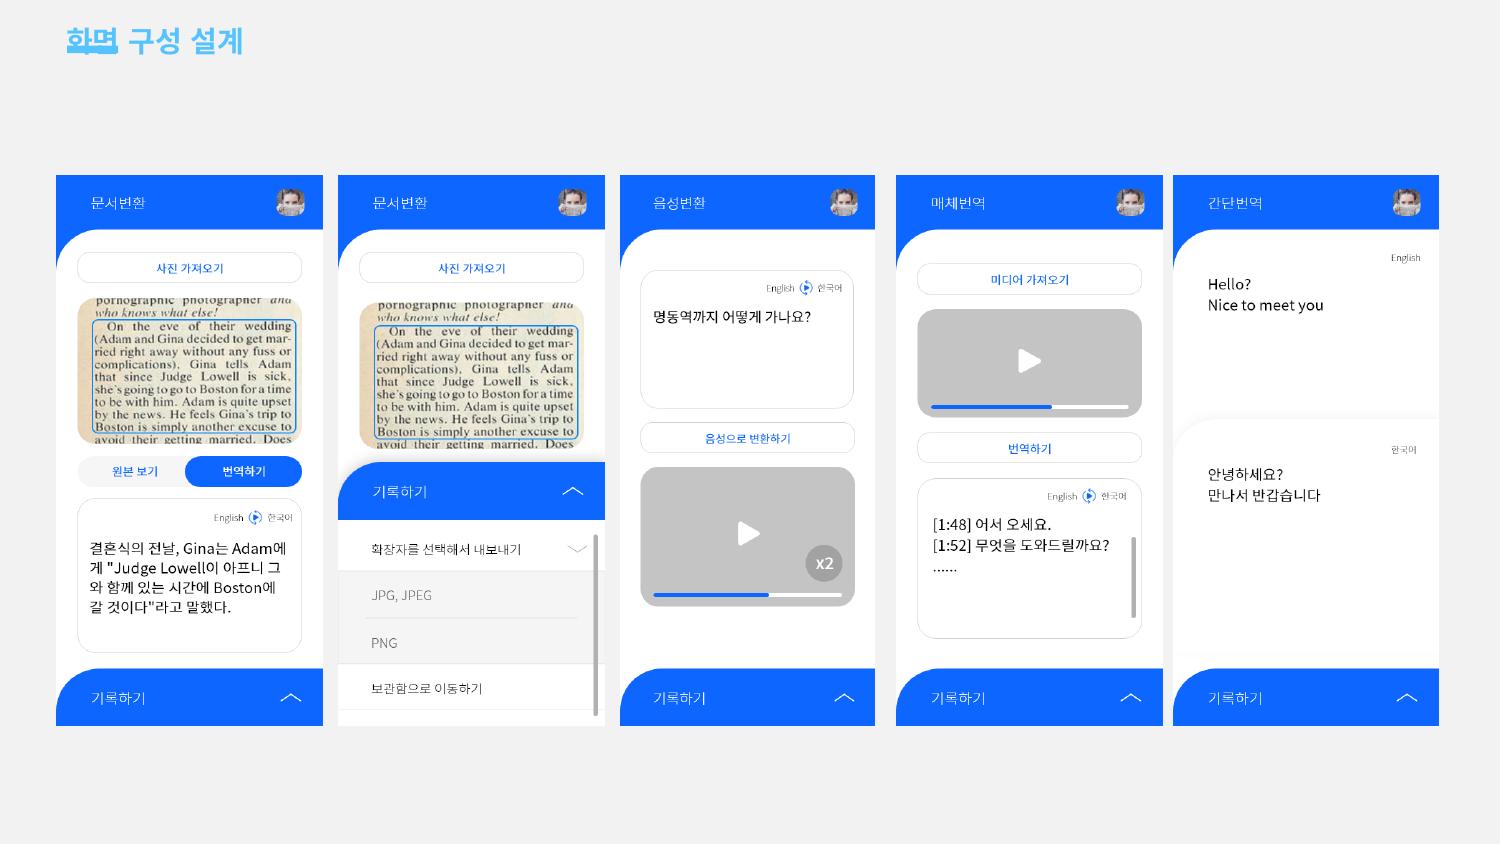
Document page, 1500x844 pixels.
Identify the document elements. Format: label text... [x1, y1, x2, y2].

title 화면 구성 설계 [51, 2, 1449, 149]
picture [620, 175, 875, 727]
text_box [65, 44, 120, 55]
picture [338, 175, 605, 727]
picture [896, 175, 1163, 727]
picture [56, 175, 323, 727]
picture [1172, 175, 1439, 727]
